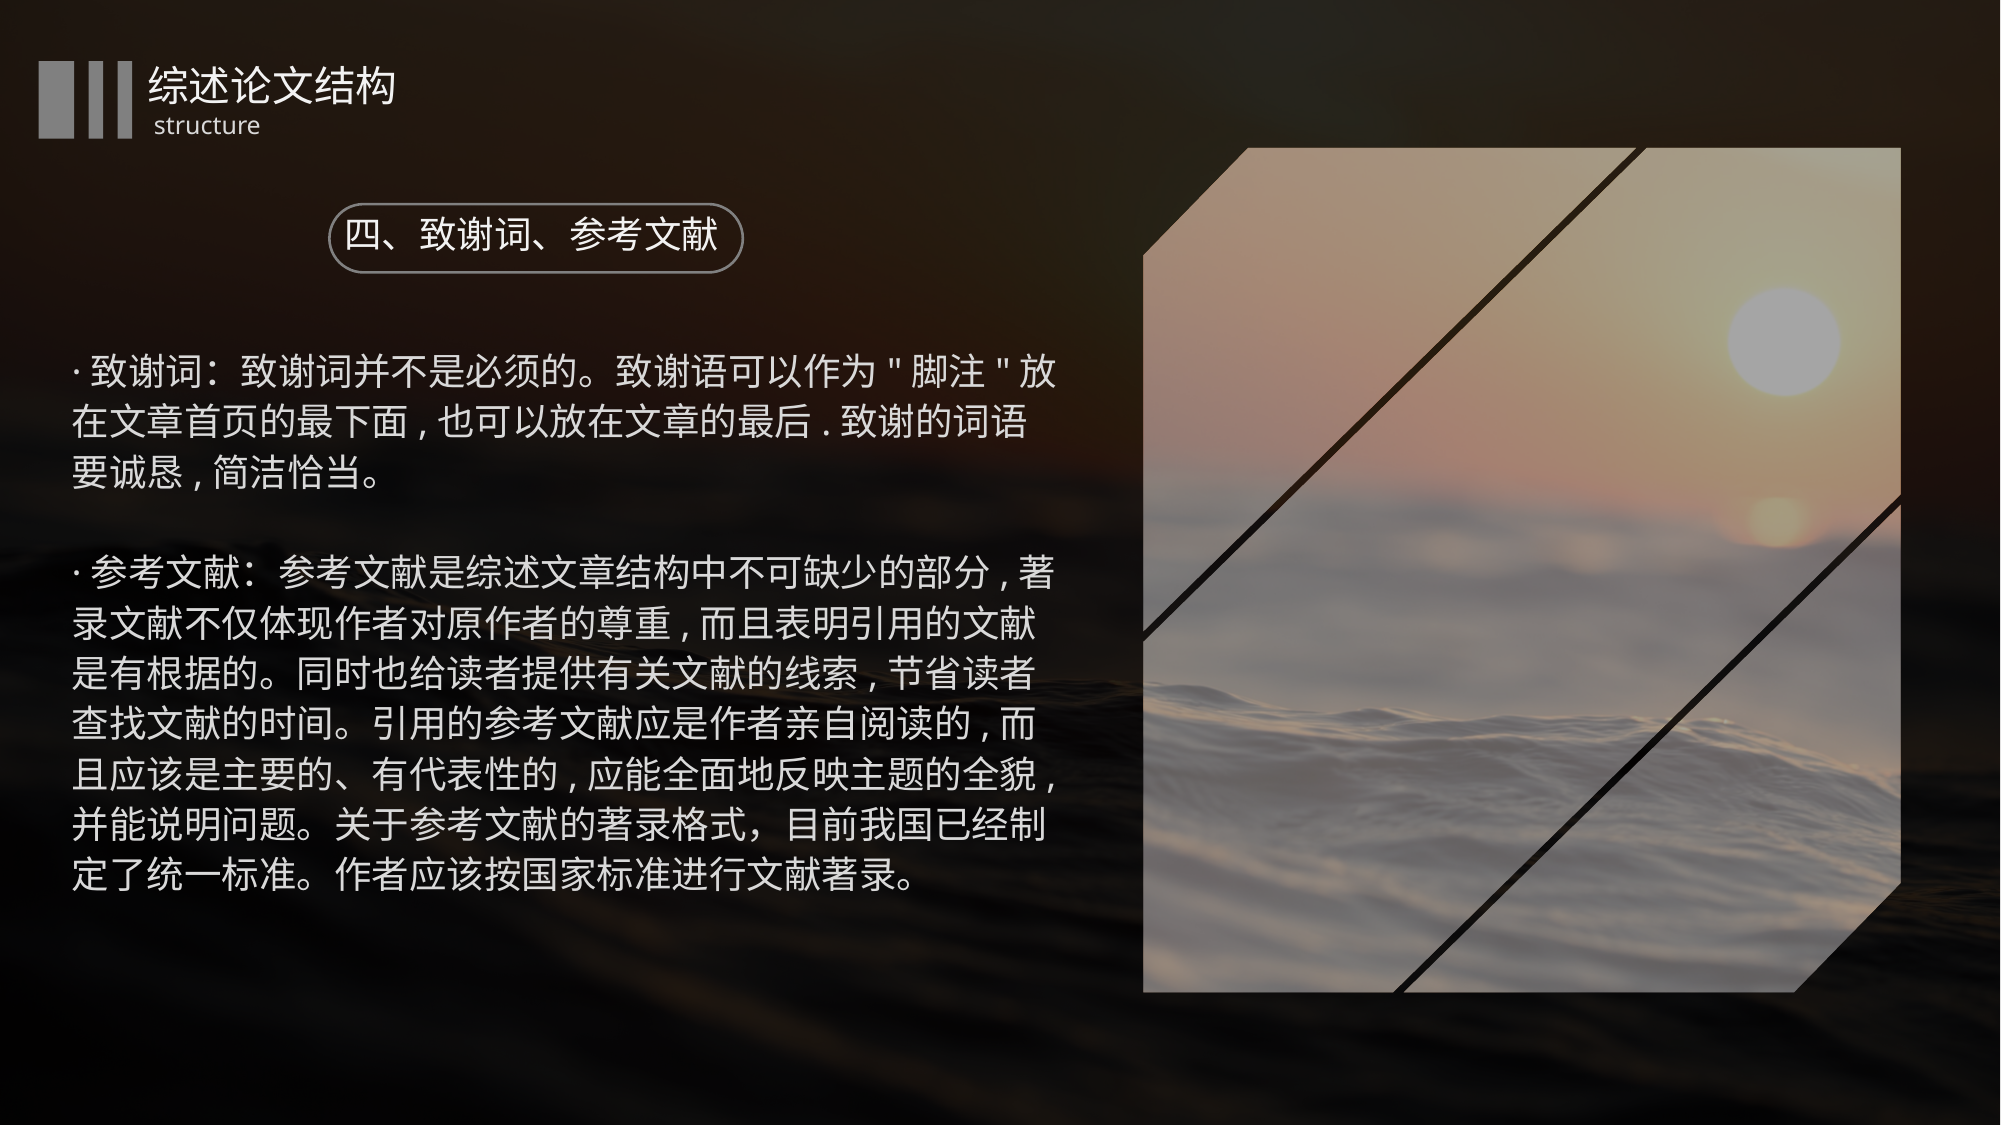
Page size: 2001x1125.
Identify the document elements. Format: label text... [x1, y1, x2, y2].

text_box [117, 60, 133, 140]
text_box ·致谢词：致谢词并不是必须的。致谢语可以作为"脚注"放在文章首页的最下面,也可以放在文章的最后.致谢的词语要诚恳,简洁恰当。 ·参考文献：参考文献是综述文章结构中不可缺少的部分,著录文献不仅体现作者对原作者的尊重,而且表明引用的文献是有根据的。同时也给读者提供有关文献的线索,节省读者查找文献的时间。引用的参考文献应是作者亲自阅读的,而且应该是主要的、有代表性的,应能全面地反映主题的全貌,并能说明问题。关于参考文献的著录格式，目前我国已经制定了统一标准。作者应该按国家标准进行文献著录。 [56, 335, 1079, 977]
text_box 四、致谢词、参考文献 [329, 203, 743, 264]
text_box [38, 60, 75, 140]
text_box [339, 264, 733, 274]
text_box [88, 60, 104, 140]
text_box [1143, 147, 1901, 993]
text_box structure [139, 102, 575, 177]
text_box 综述论文结构 [132, 52, 582, 117]
